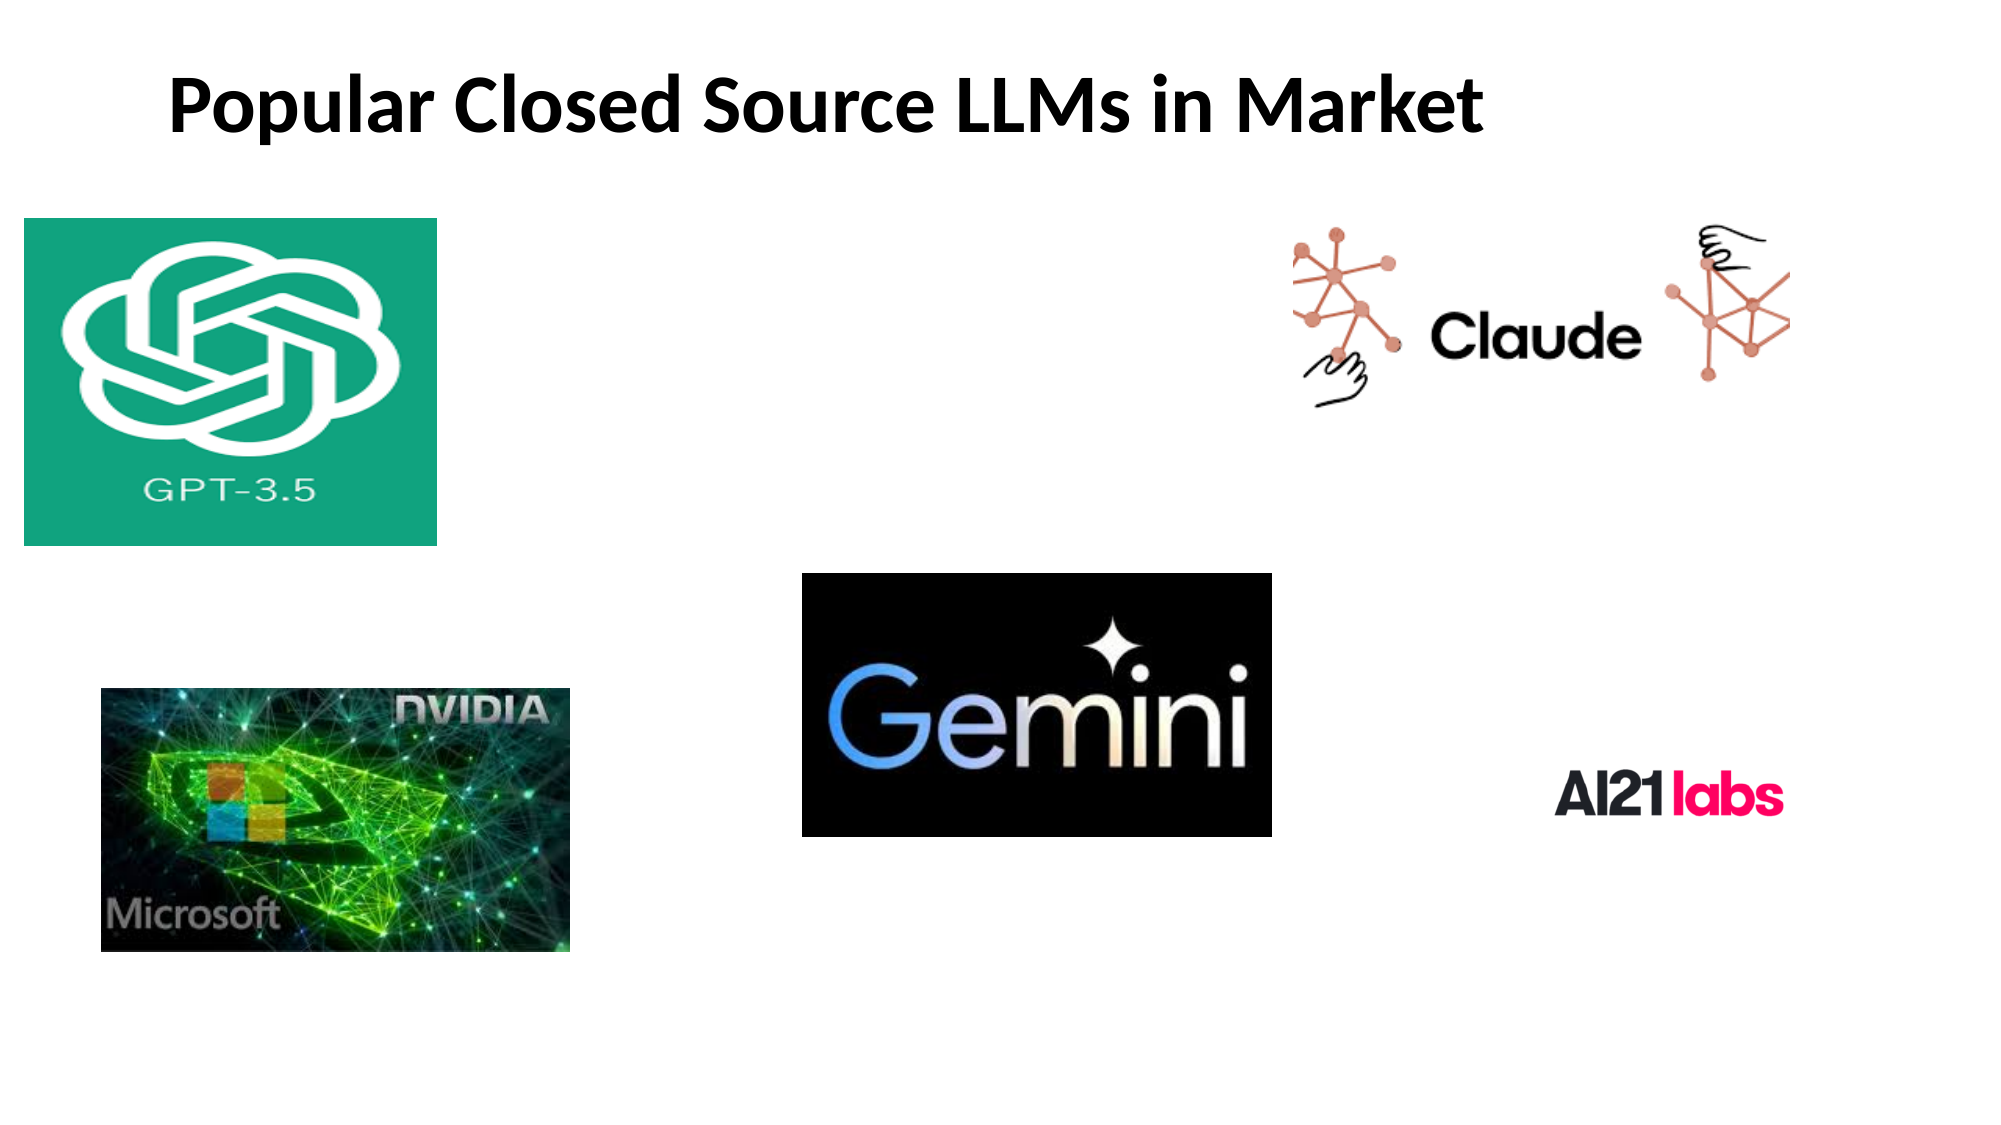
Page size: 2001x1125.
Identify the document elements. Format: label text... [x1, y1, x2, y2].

text_box Popular Closed Source LLMs in Market [153, 33, 1506, 194]
picture [1292, 192, 1791, 442]
picture [100, 688, 571, 952]
picture [1479, 603, 1858, 983]
picture [801, 573, 1272, 837]
picture [24, 217, 437, 547]
